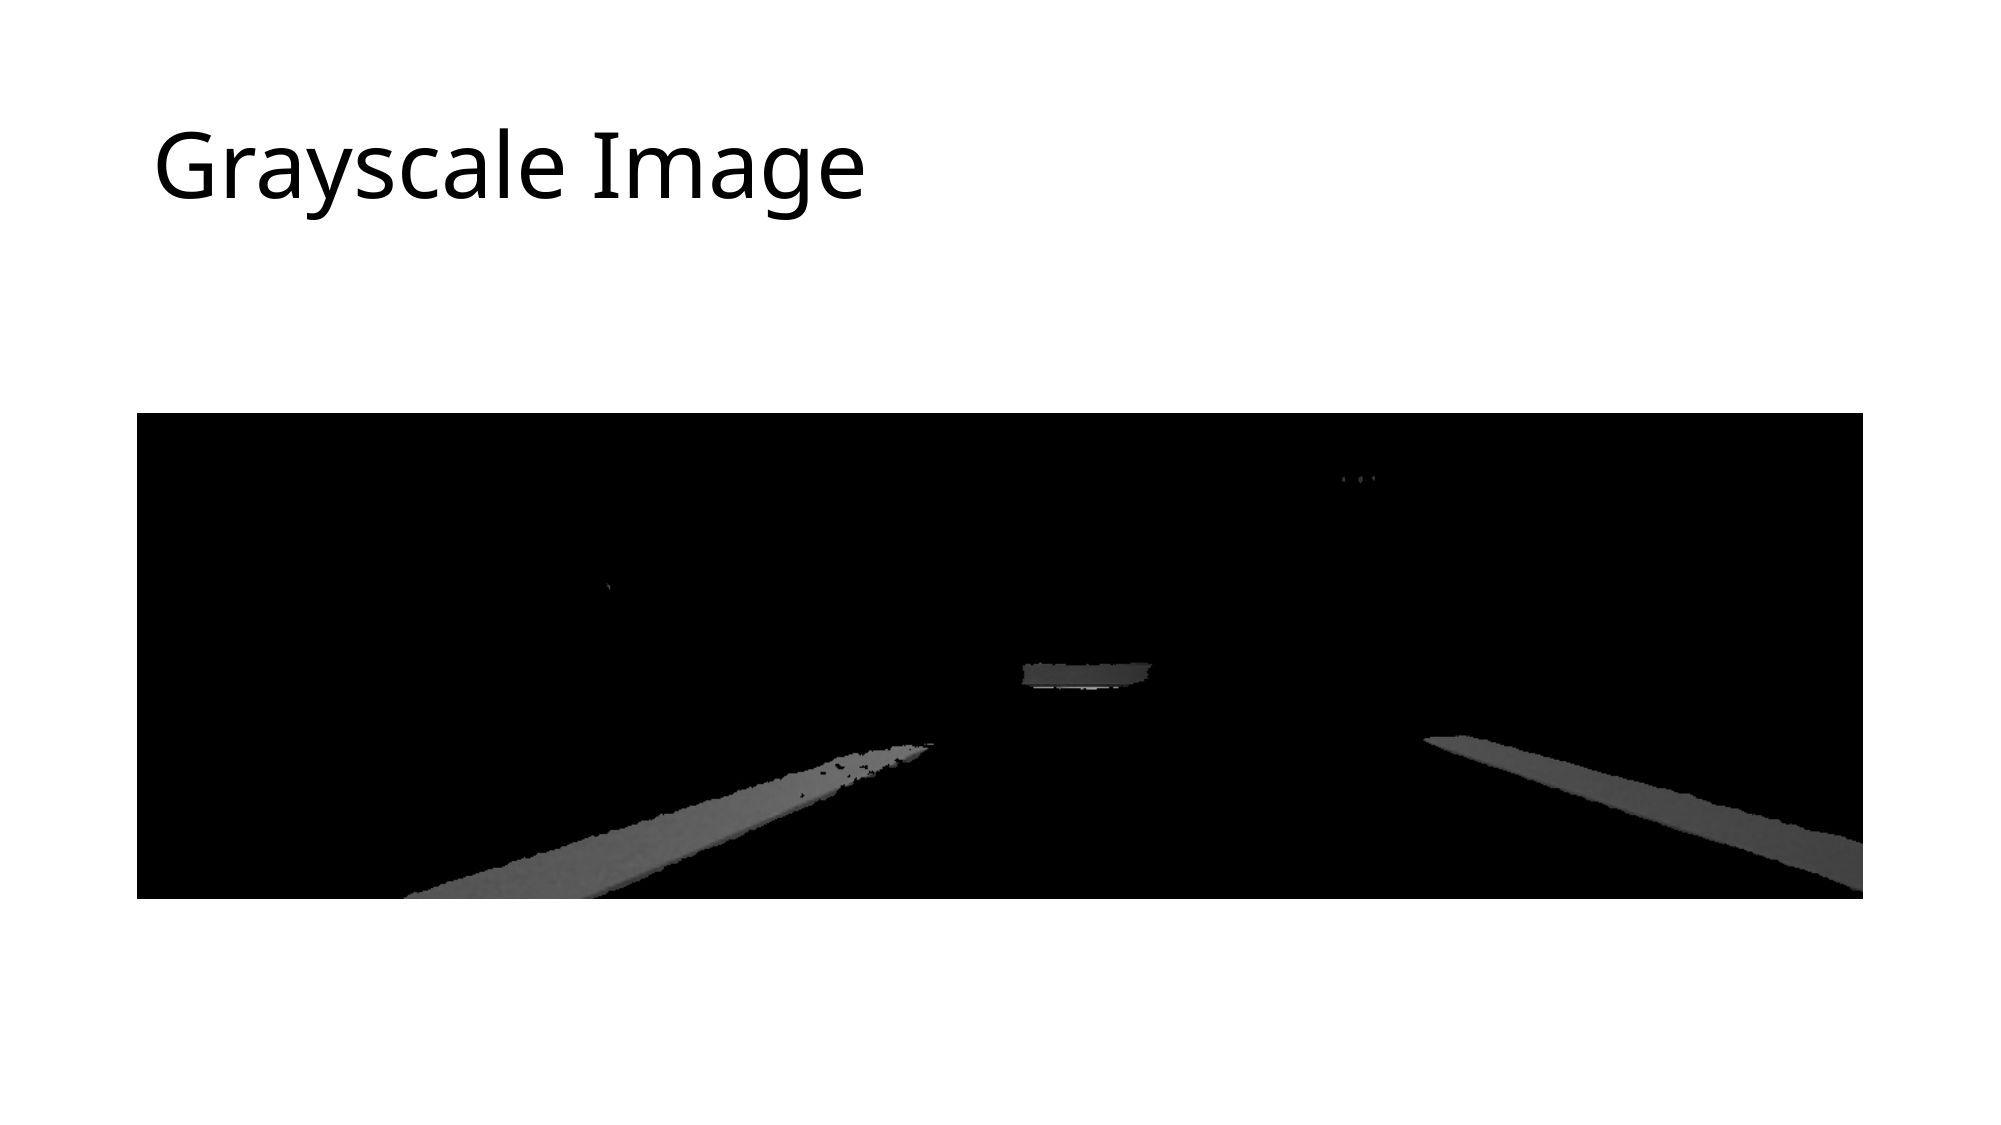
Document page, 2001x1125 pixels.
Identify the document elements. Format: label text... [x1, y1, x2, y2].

title Grayscale Image [137, 59, 1863, 278]
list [137, 413, 1863, 899]
